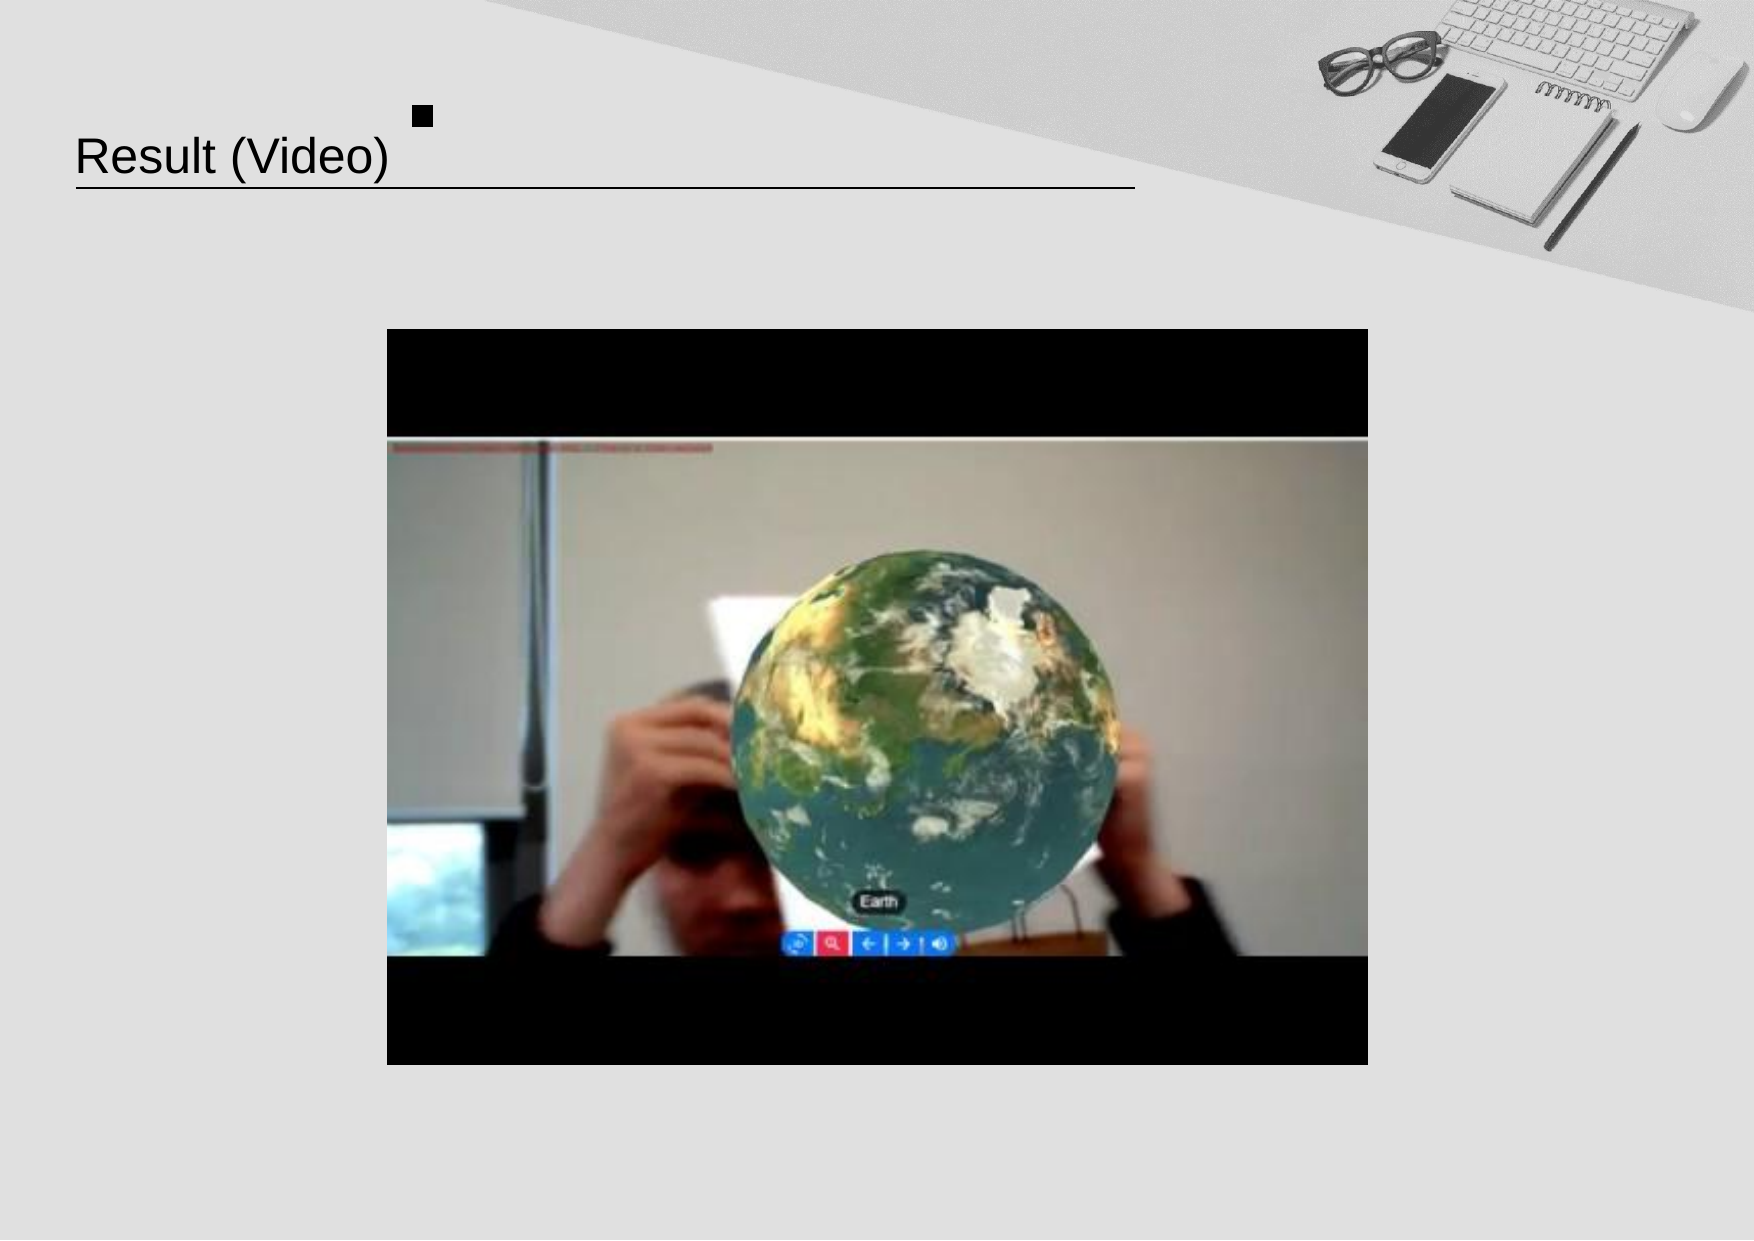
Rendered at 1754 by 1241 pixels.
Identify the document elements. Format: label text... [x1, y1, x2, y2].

picture [0, 0, 1754, 1240]
text_box [412, 106, 433, 126]
text_box Result (Video) [59, 115, 994, 172]
